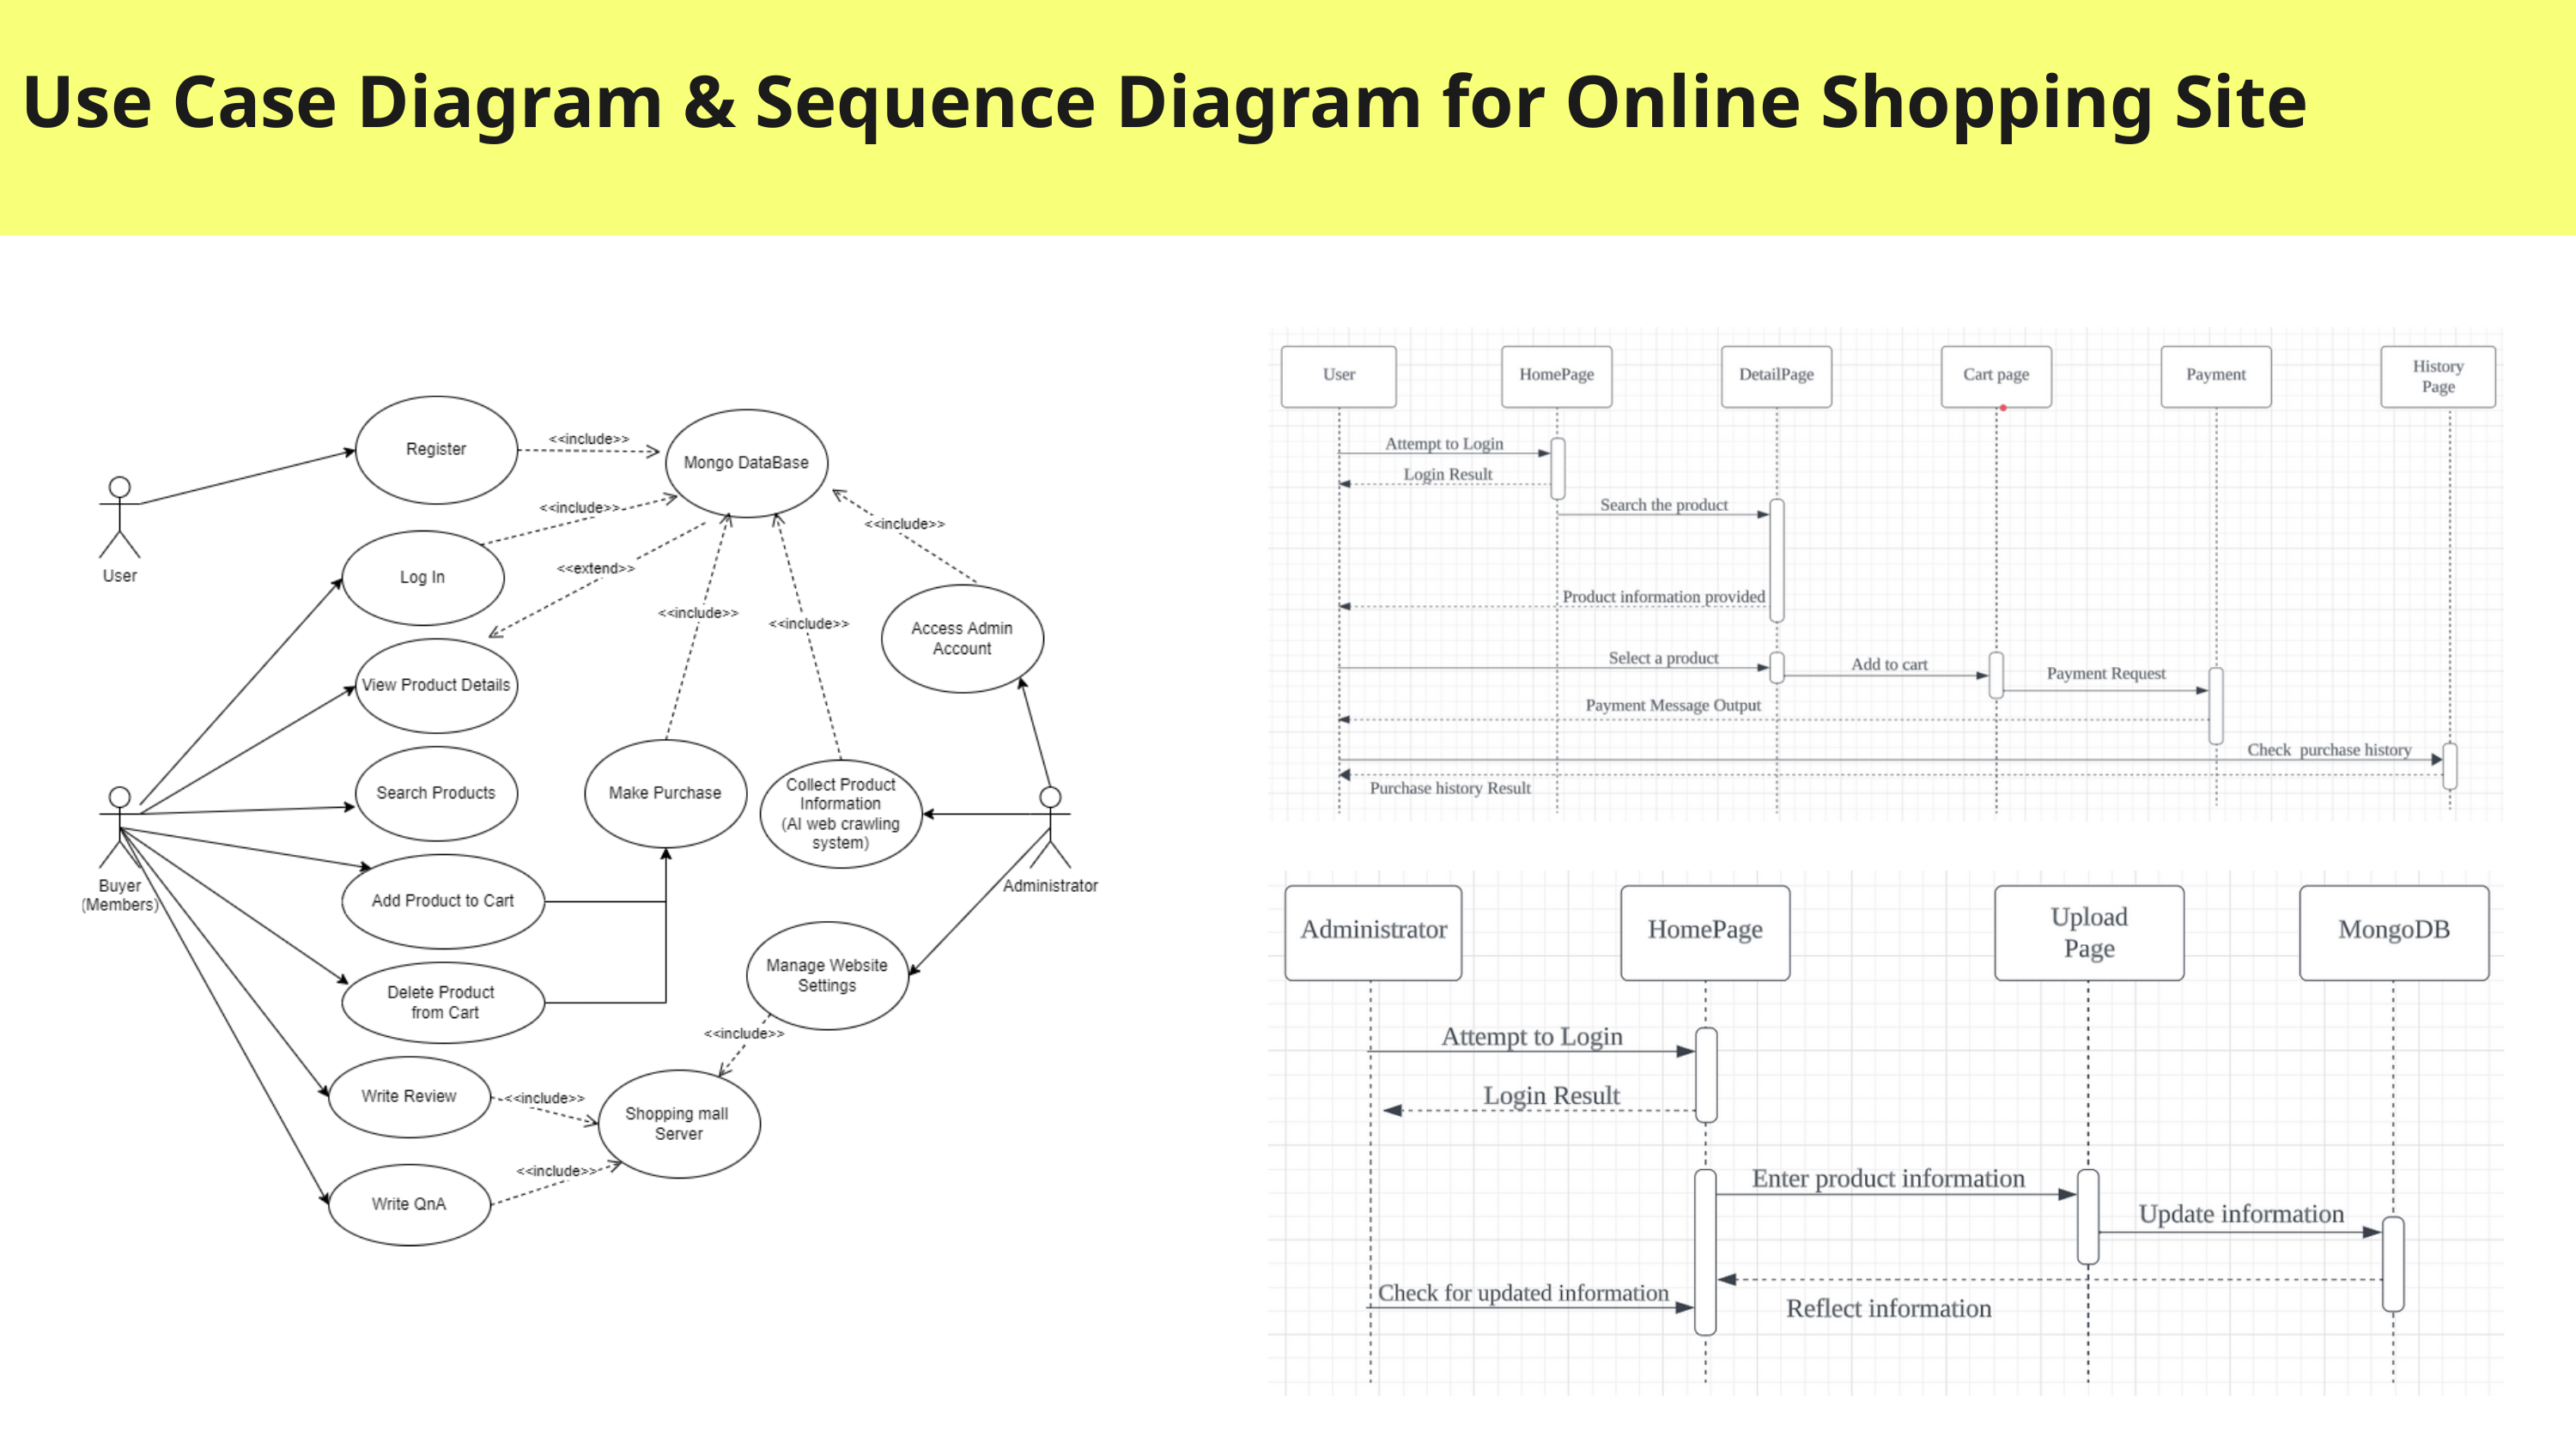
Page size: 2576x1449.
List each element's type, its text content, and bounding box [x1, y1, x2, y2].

text_box [0, 0, 2576, 236]
text_box [82, 396, 1100, 1246]
text_box [1267, 327, 2505, 822]
text_box Use Case Diagram & Sequence Diagram for Online Shopping Site [21, 56, 2423, 142]
text_box [1267, 870, 2505, 1396]
